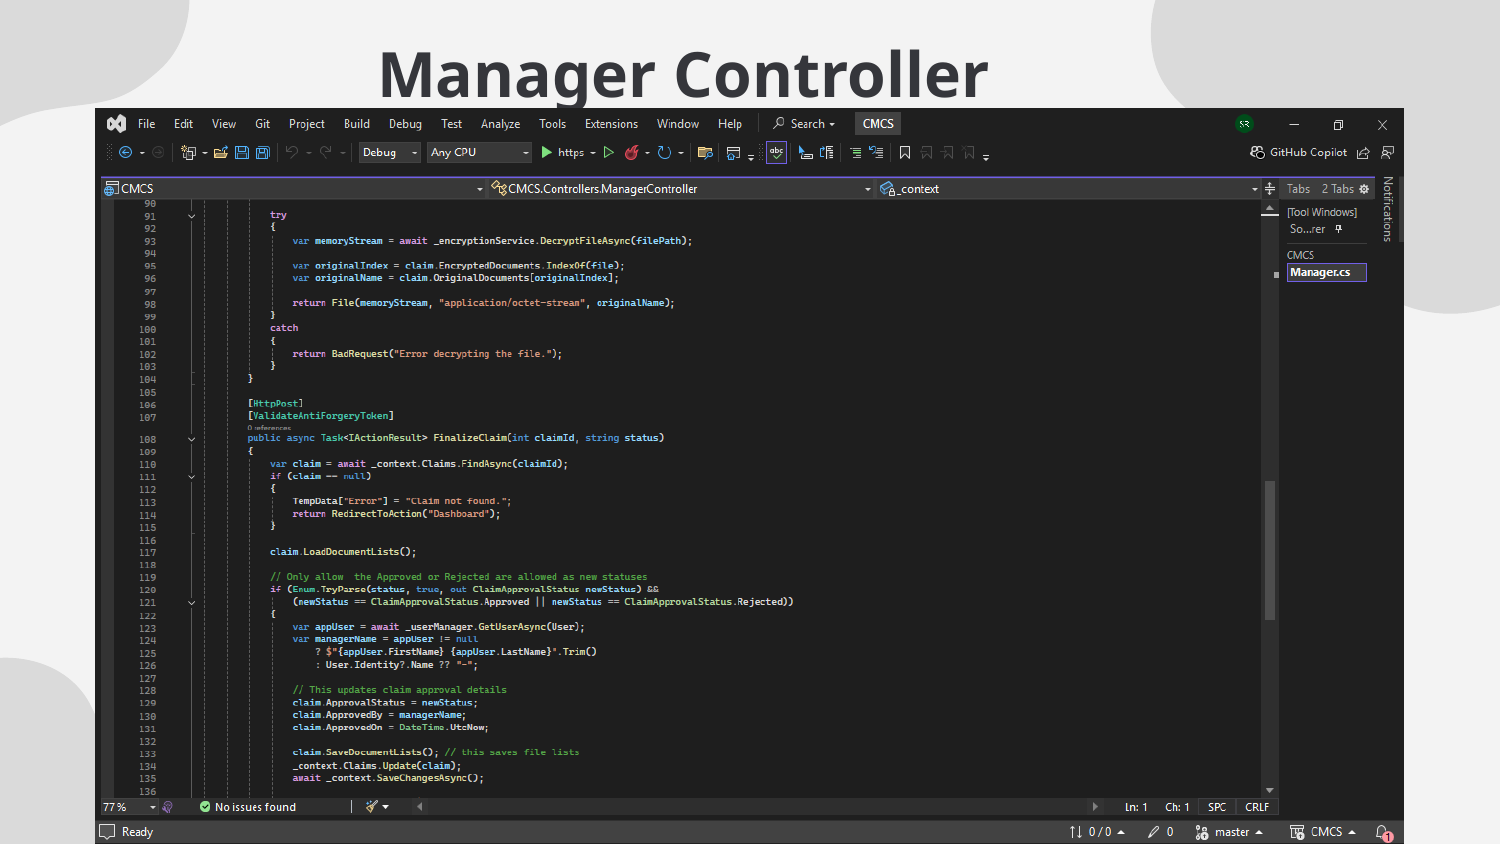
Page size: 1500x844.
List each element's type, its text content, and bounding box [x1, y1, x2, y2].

picture [95, 108, 1405, 844]
title Manager Controller [362, 19, 1138, 106]
